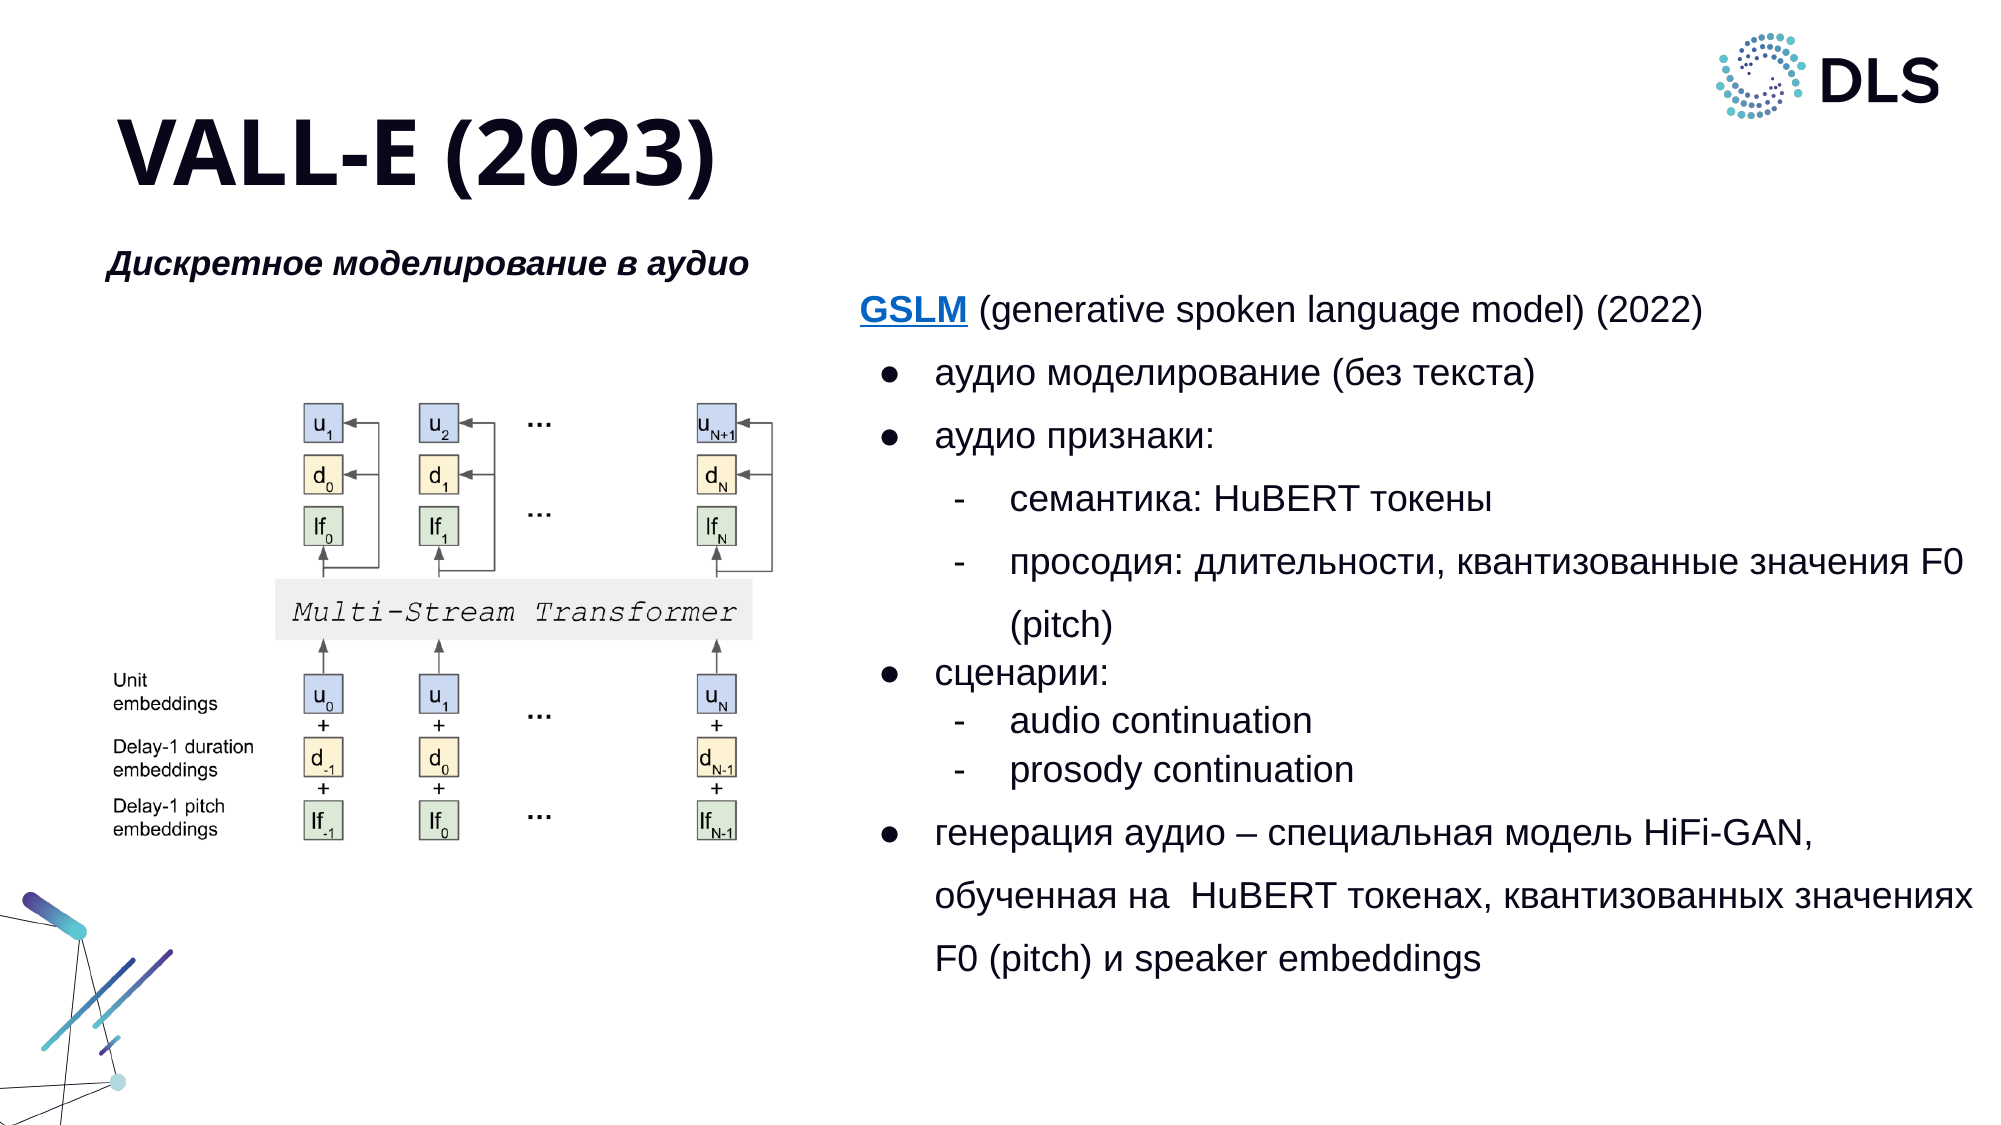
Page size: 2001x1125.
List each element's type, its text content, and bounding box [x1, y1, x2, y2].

title VALL-E (2023) [102, 42, 1787, 261]
picture [1716, 33, 1939, 119]
list Дискретное моделирование в аудио [92, 217, 821, 291]
list GSLM (generative spoken language model) (2022) аудио моделирование (без текста) аудио признаки: семантика: HuBERT токены просодия: длительности, квантизованные значения F0 (pitch) сценарии: audio continuation prosody continuation генерация аудио – специальная модель HiFi-GAN, обученная на HuBERT токенах, квантизованных значениях F0 (pitch) и speaker embeddings [844, 260, 2000, 1055]
picture [0, 892, 173, 1125]
picture [82, 381, 792, 867]
